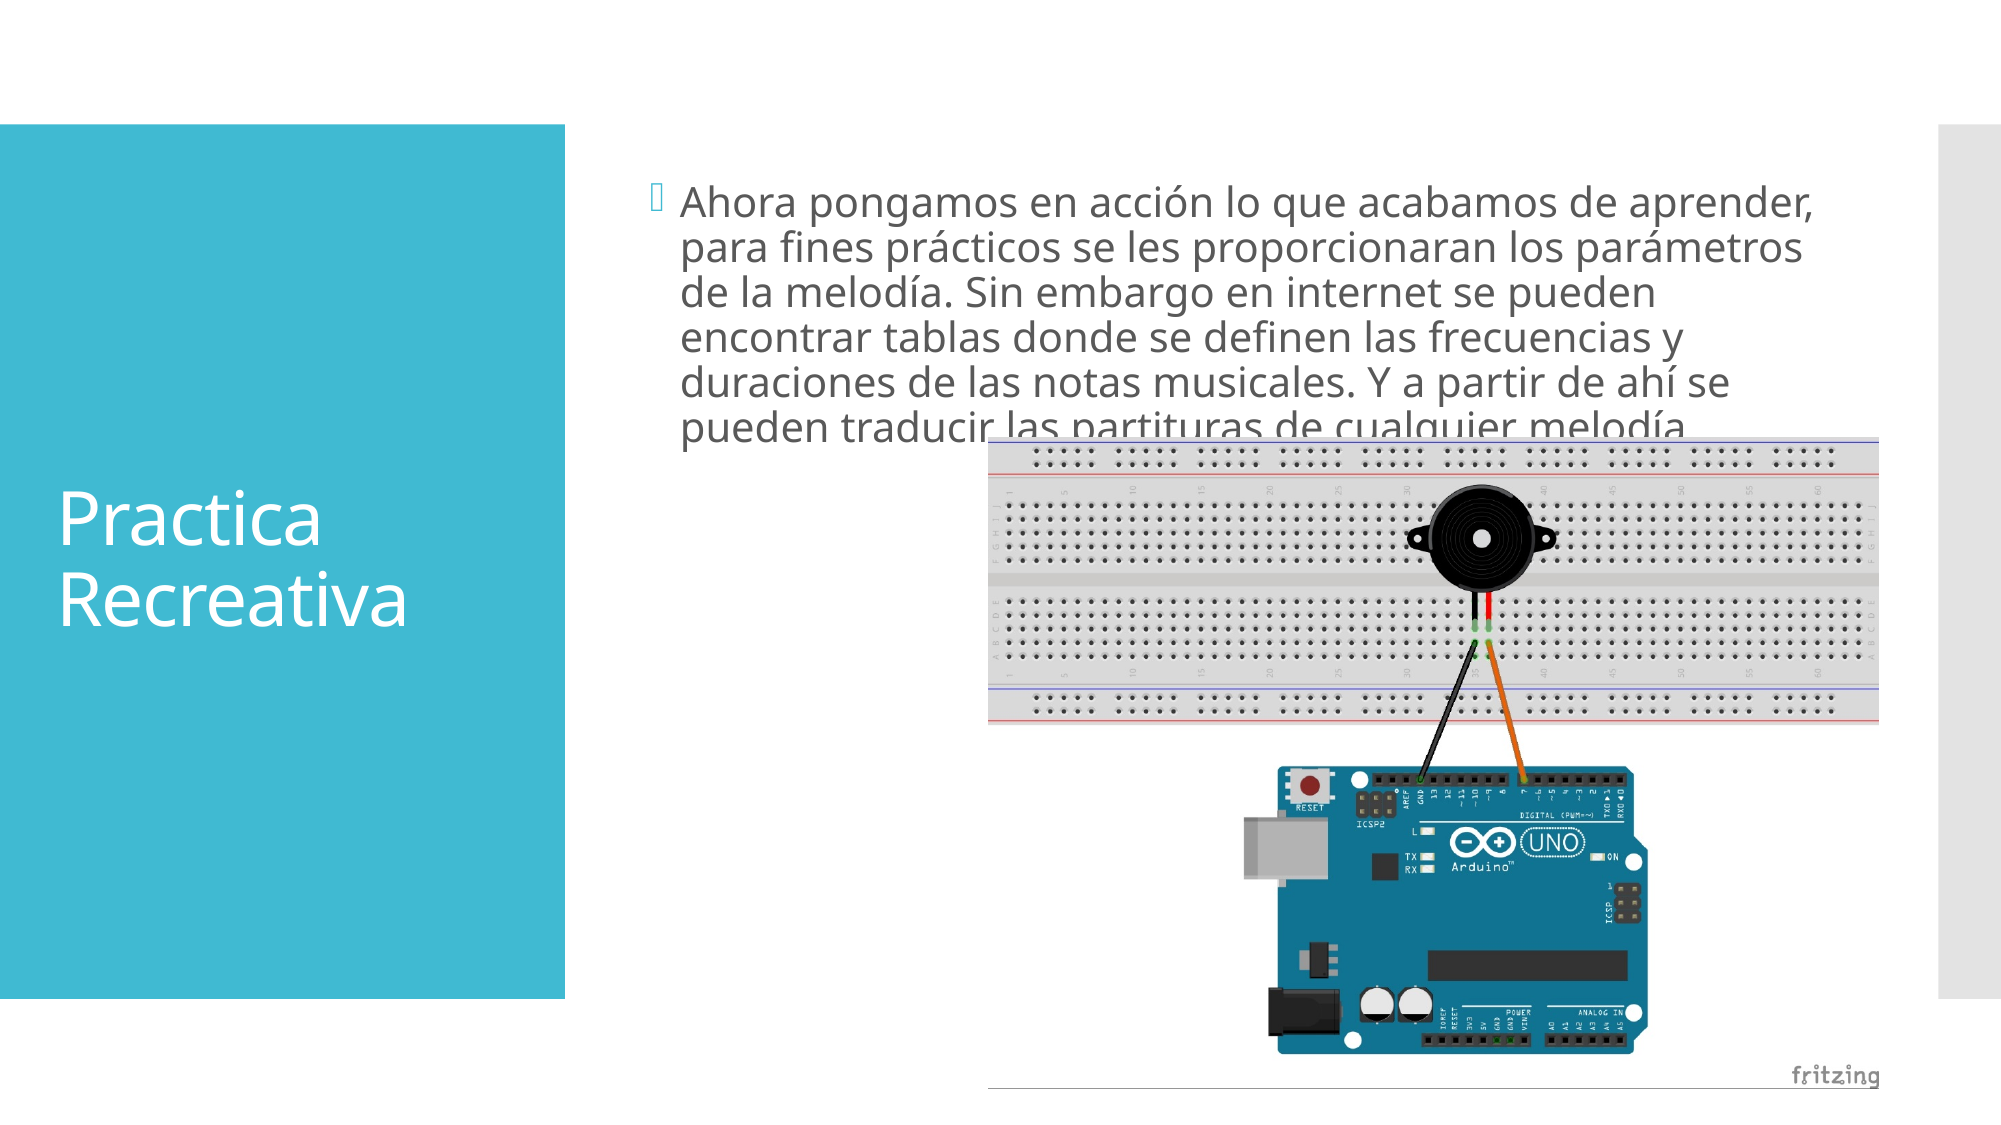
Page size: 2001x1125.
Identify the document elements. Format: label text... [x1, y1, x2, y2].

list Ahora pongamos en acción lo que acabamos de aprender, para fines prácticos se les proporcionaran los parámetros de la melodía. Sin embargo en internet se pueden encontrar tablas donde se definen las frecuencias y duraciones de las notas musicales. Y a partir de ahí se pueden traducir las partituras de cualquier melodía. [634, 141, 1835, 982]
title Practica Recreativa [41, 184, 525, 940]
picture [988, 437, 1879, 1089]
